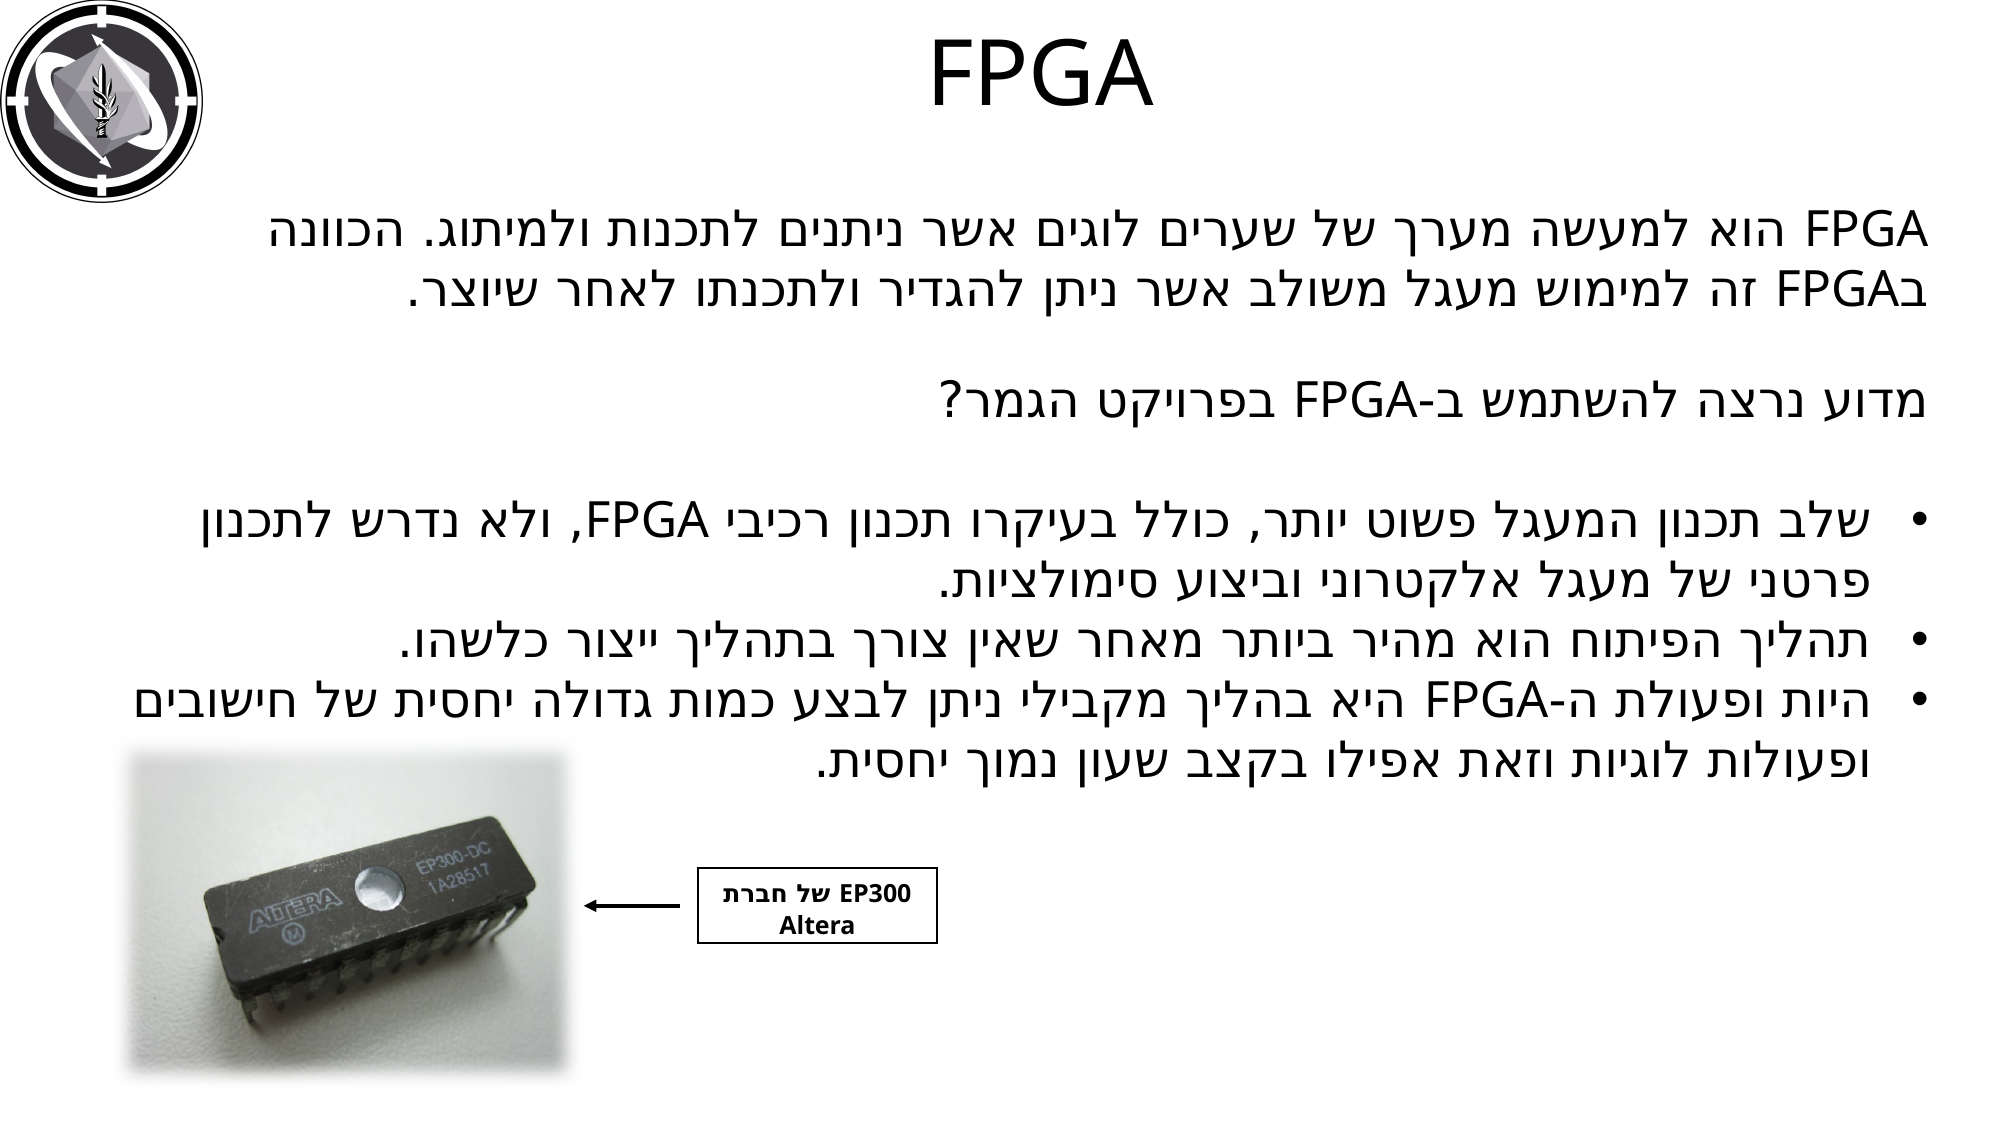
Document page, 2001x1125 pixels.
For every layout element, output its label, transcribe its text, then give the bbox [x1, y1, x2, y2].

picture [0, 0, 203, 203]
text_box FPGA הוא למעשה מערך של שערים לוגים אשר ניתנים לתכנות ולמיתוג. הכוונה בFPGA זה למימוש מעגל משולב אשר ניתן להגדיר ולתכנתו לאחר שיוצר. [187, 189, 1944, 324]
text_box מדוע נרצה להשתמש ב-FPGA בפרויקט הגמר? שלב תכנון המעגל פשוט יותר, כולל בעיקרו תכנון רכיבי FPGA, ולא נדרש לתכנון פרטני של מעגל אלקטרוני וביצוע סימולציות. תהליך הפיתוח הוא מהיר ביותר מאחר שאין צורך בתהליך ייצור כלשהו. היות ופעולת ה-FPGA היא בהליך מקבילי ניתן לבצע כמות גדולה יחסית של חישובים ופעולות לוגיות וזאת אפילו בקצב שעון נמוך יחסית. [111, 360, 1944, 796]
title FPGA [885, 0, 1196, 152]
text_box EP300 של חברת Altera [697, 868, 938, 944]
picture [111, 734, 584, 1089]
